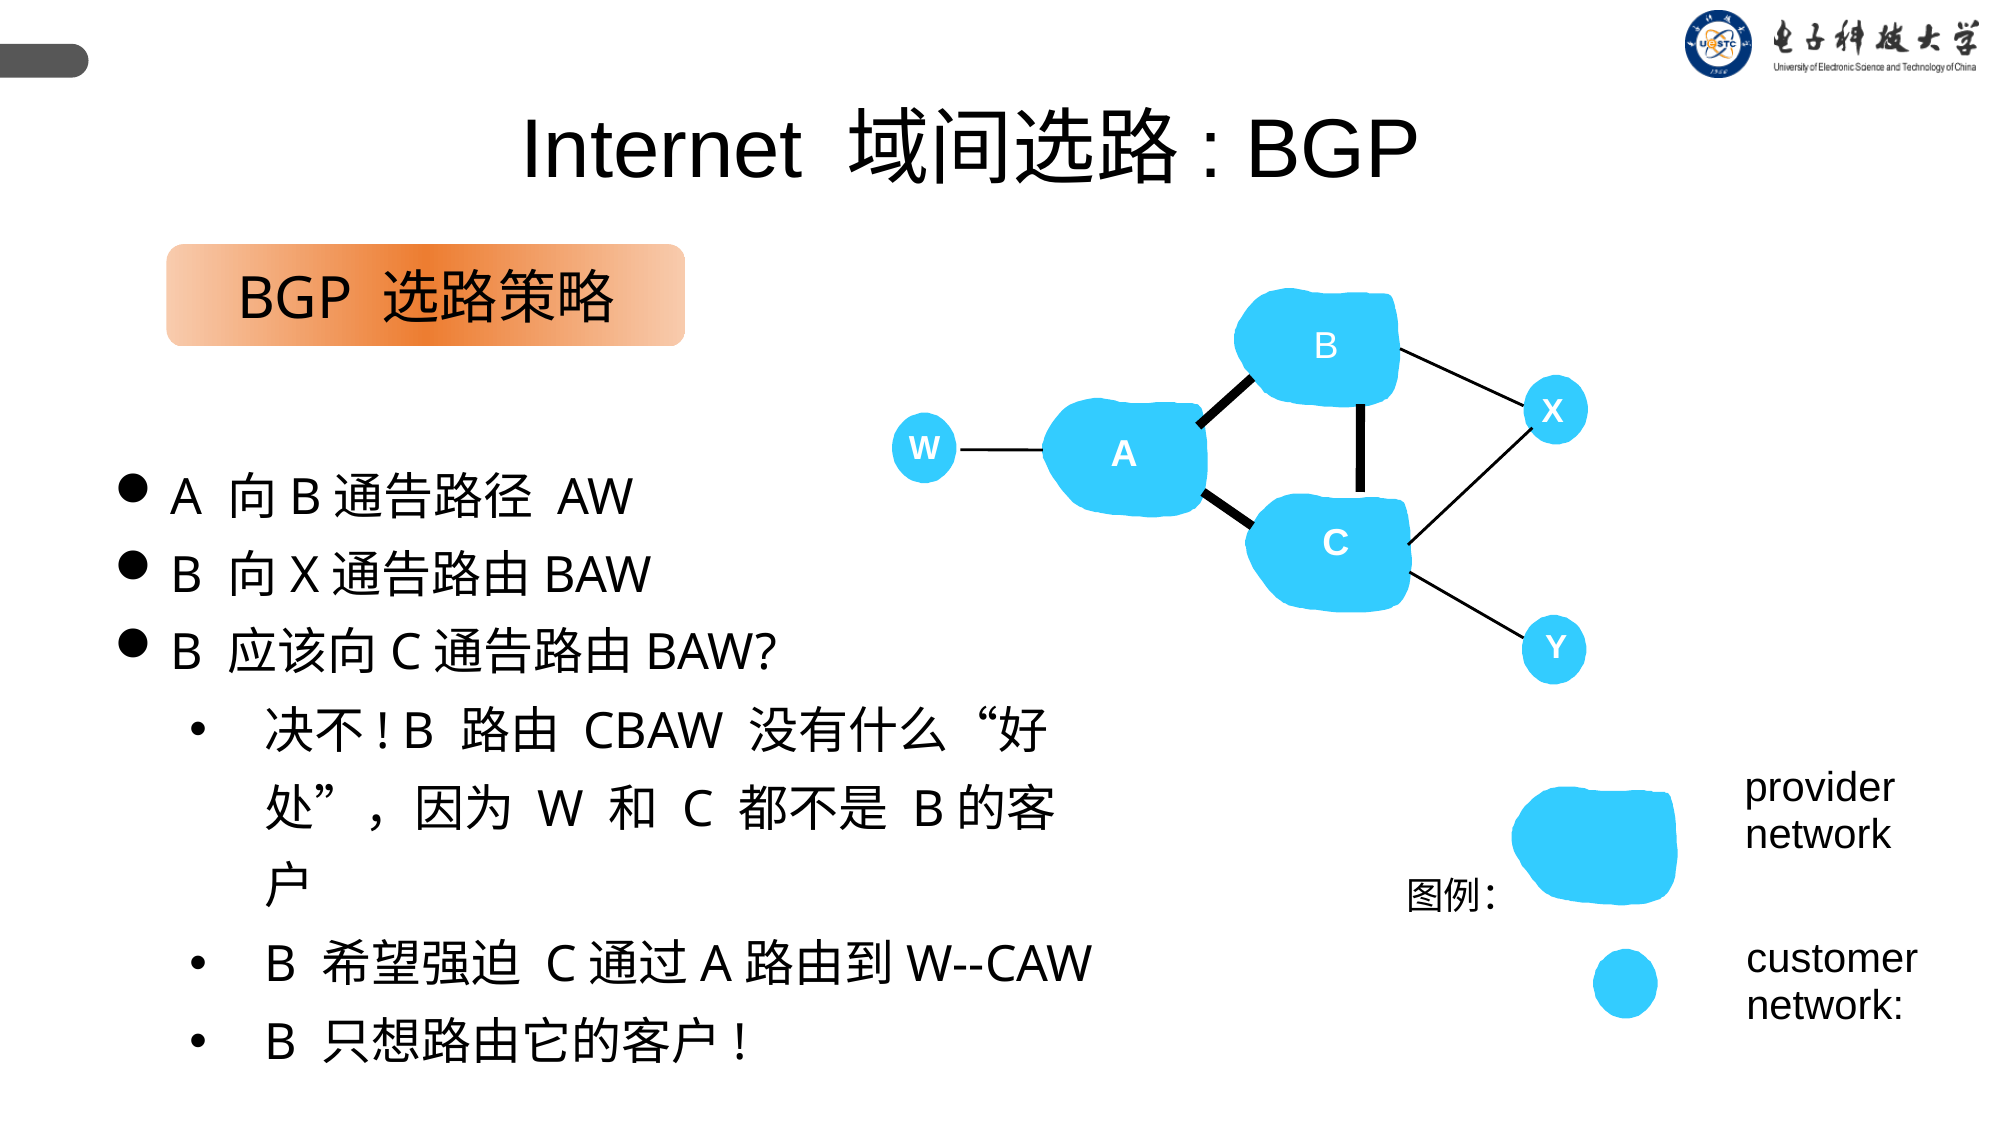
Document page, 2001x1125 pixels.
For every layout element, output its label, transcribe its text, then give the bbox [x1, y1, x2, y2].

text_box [892, 287, 1588, 685]
title Internet 域间选路: BGP [126, 56, 1816, 245]
text_box BGP 选路策略 [165, 243, 687, 348]
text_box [1398, 734, 1942, 1041]
text_box A 向B通告路径 AW B 向X通告路由BAW B 应该向C通告路由BAW? 决不! B 路由 CBAW 没有什么“好处”，因为 W 和 C 都不是 B的客户 B 希望强迫 C通过A路由到W--CAW B 只想路由它的客户! [99, 438, 1120, 1078]
picture [1685, 10, 1979, 78]
